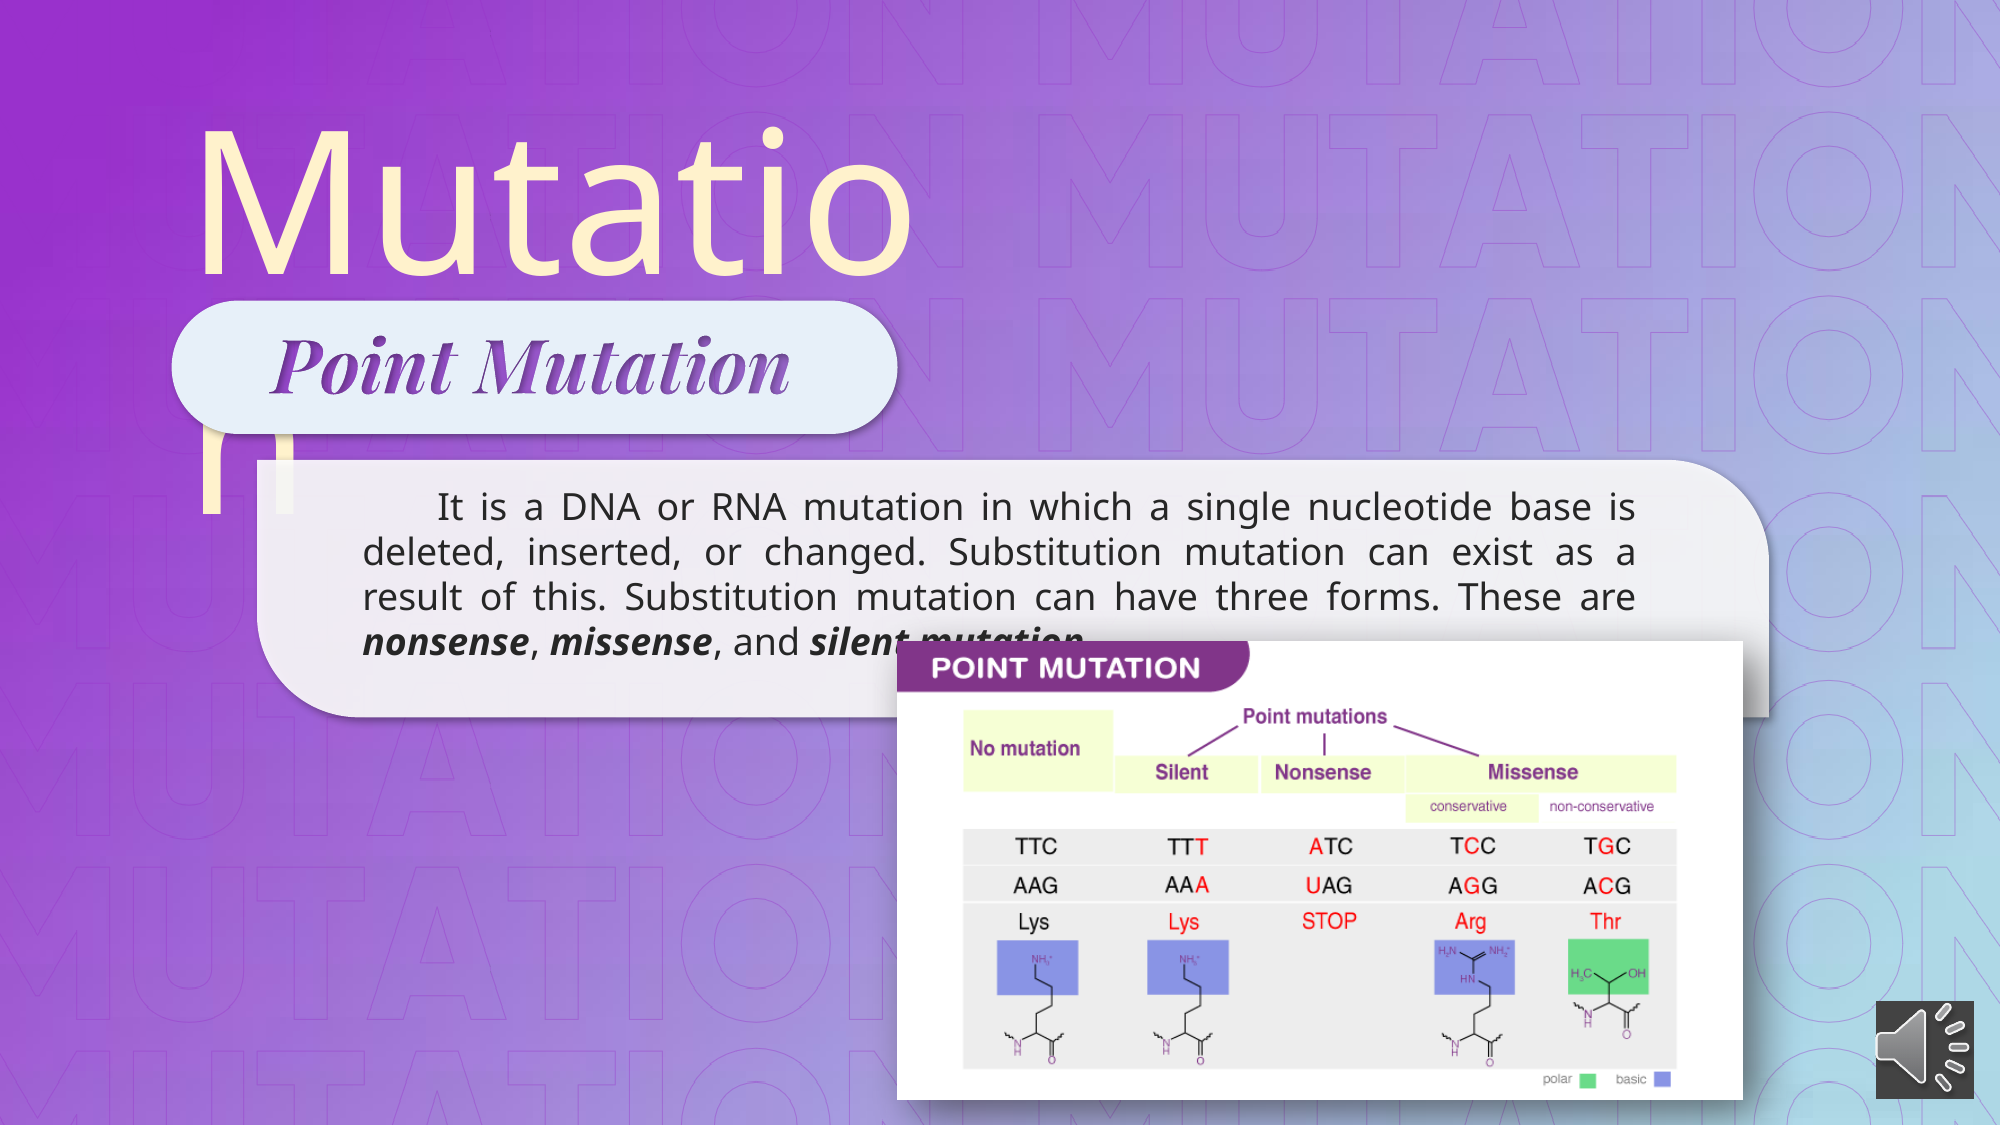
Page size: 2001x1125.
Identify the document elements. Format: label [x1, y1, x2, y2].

picture [0, 0, 2000, 1125]
text_box [897, 641, 1743, 1100]
